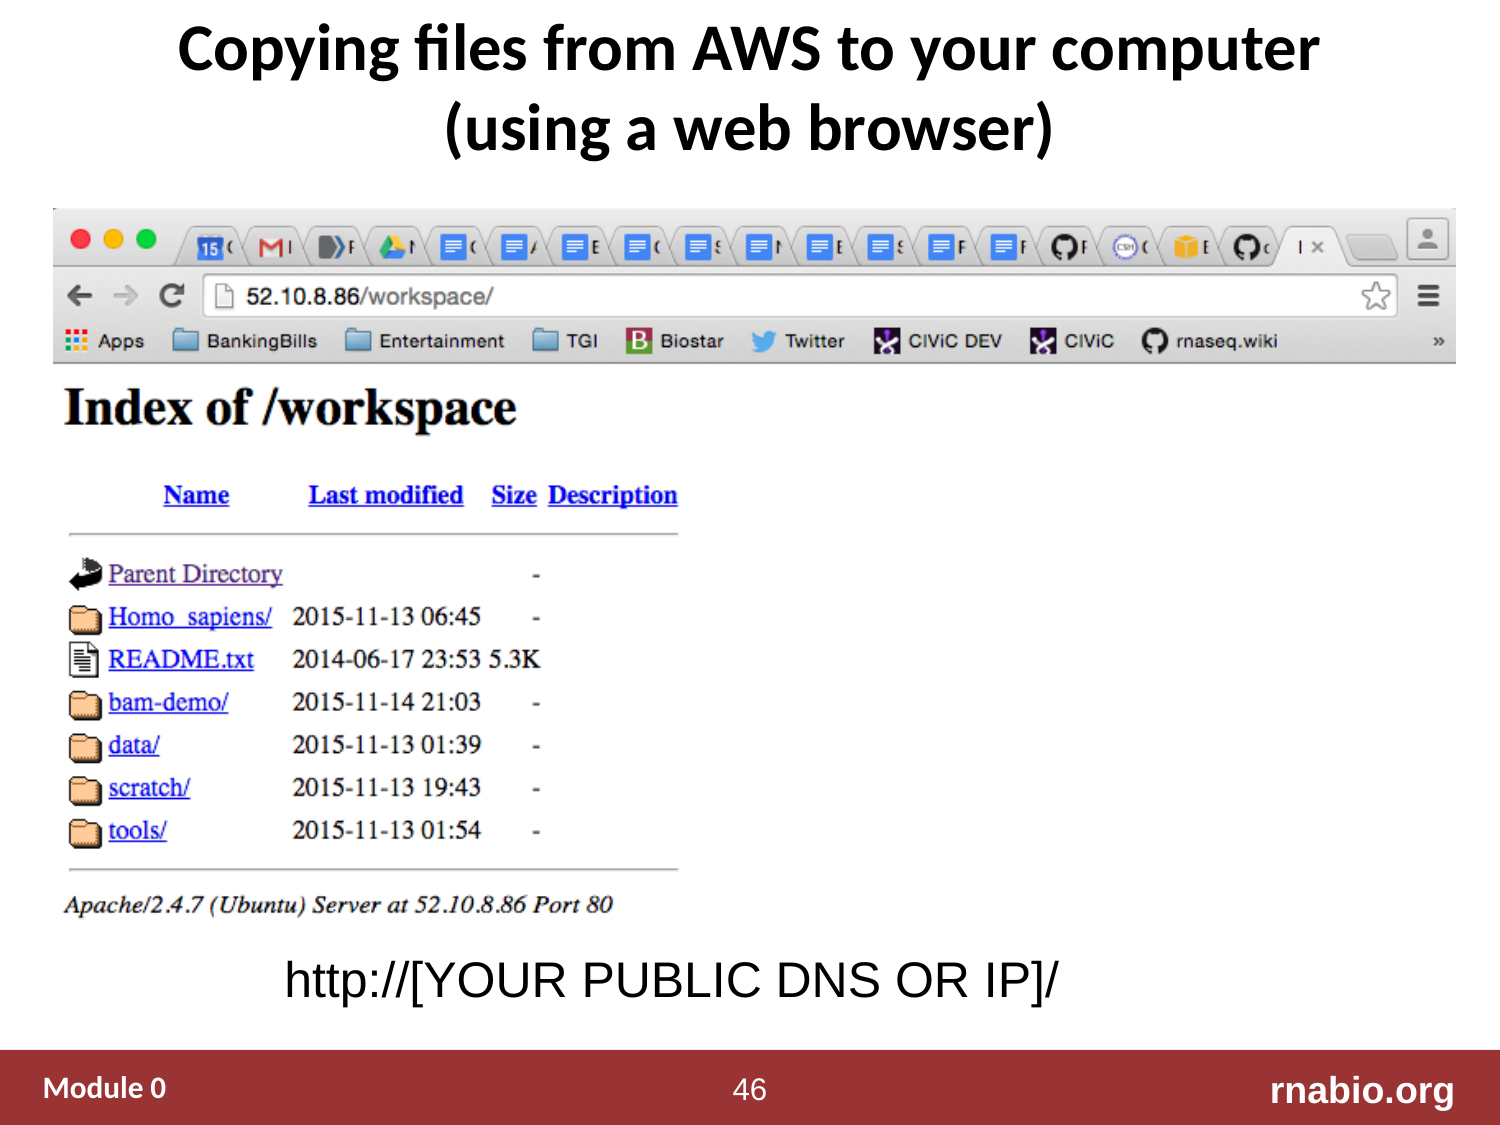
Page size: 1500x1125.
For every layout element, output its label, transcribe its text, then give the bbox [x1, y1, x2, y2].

picture [52, 207, 1456, 941]
text_box http://[YOUR PUBLIC DNS OR IP]/ [269, 949, 1075, 1016]
title Copying files from AWS to your computer (using a web browser) [24, 19, 1475, 149]
